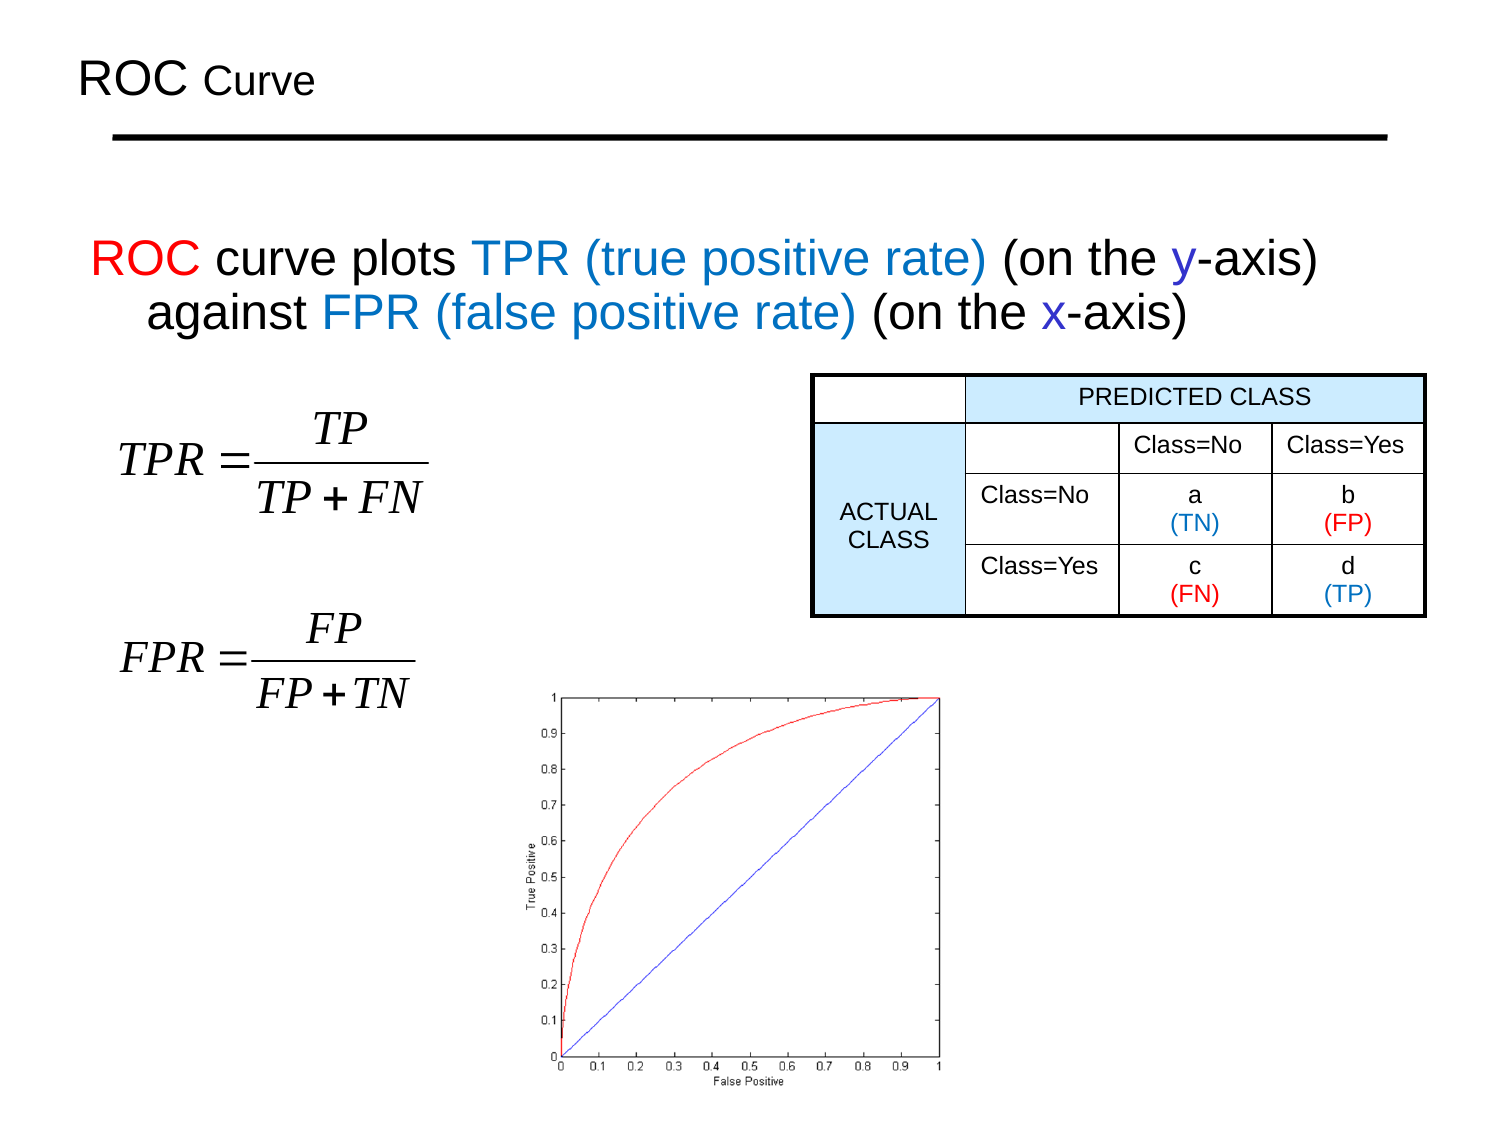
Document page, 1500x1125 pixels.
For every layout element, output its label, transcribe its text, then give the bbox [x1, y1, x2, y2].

table_cell Class=No [1120, 424, 1271, 473]
table_cell Class=Yes [1273, 424, 1423, 473]
title ROC Curve [62, 37, 1463, 113]
table_cell b (FP) [1273, 474, 1423, 544]
table_cell c (FN) [1120, 545, 1271, 614]
table_cell [966, 424, 1118, 473]
table_header PREDICTED CLASS [966, 377, 1423, 422]
table_header [815, 377, 965, 422]
table_cell a (TN) [1120, 474, 1271, 544]
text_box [111, 599, 426, 719]
table_cell ACTUAL CLASS [815, 424, 965, 614]
table_cell Class=Yes [966, 545, 1118, 614]
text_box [112, 397, 438, 525]
list ROC curve plots TPR (true positive rate) (on the y-axis) against FPR (false positive rate) (on the x-axis) [74, 224, 1426, 1026]
table_cell d (TP) [1273, 545, 1423, 614]
table_cell Class=No [966, 474, 1118, 544]
picture [512, 664, 953, 1105]
